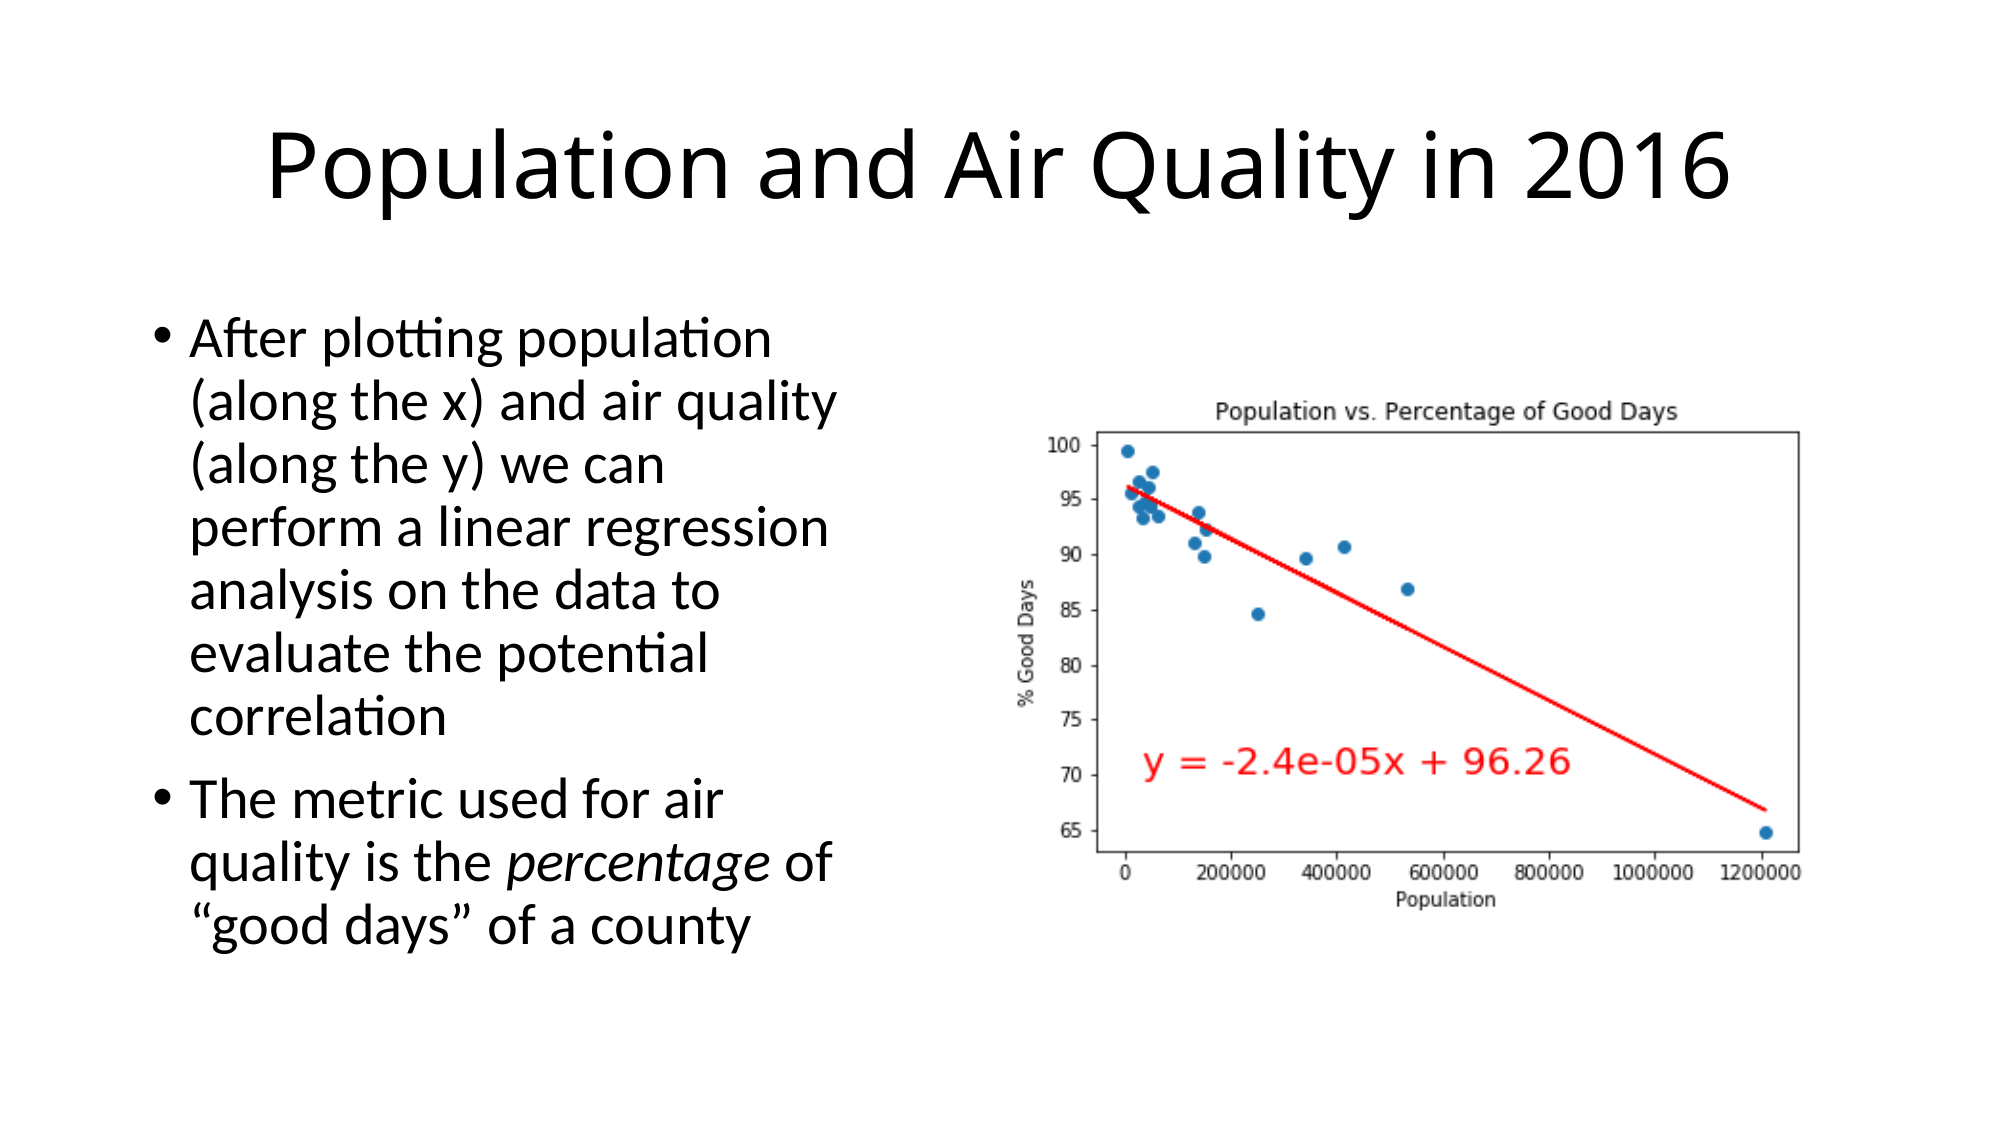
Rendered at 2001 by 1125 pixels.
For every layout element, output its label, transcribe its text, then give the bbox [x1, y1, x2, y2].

list After plotting population (along the x) and air quality (along the y) we can perform a linear regression analysis on the data to evaluate the potential correlation The metric used for air quality is the percentage of “good days” of a county [137, 299, 855, 1014]
title Population and Air Quality in 2016 [137, 59, 1863, 278]
picture [999, 380, 1827, 932]
